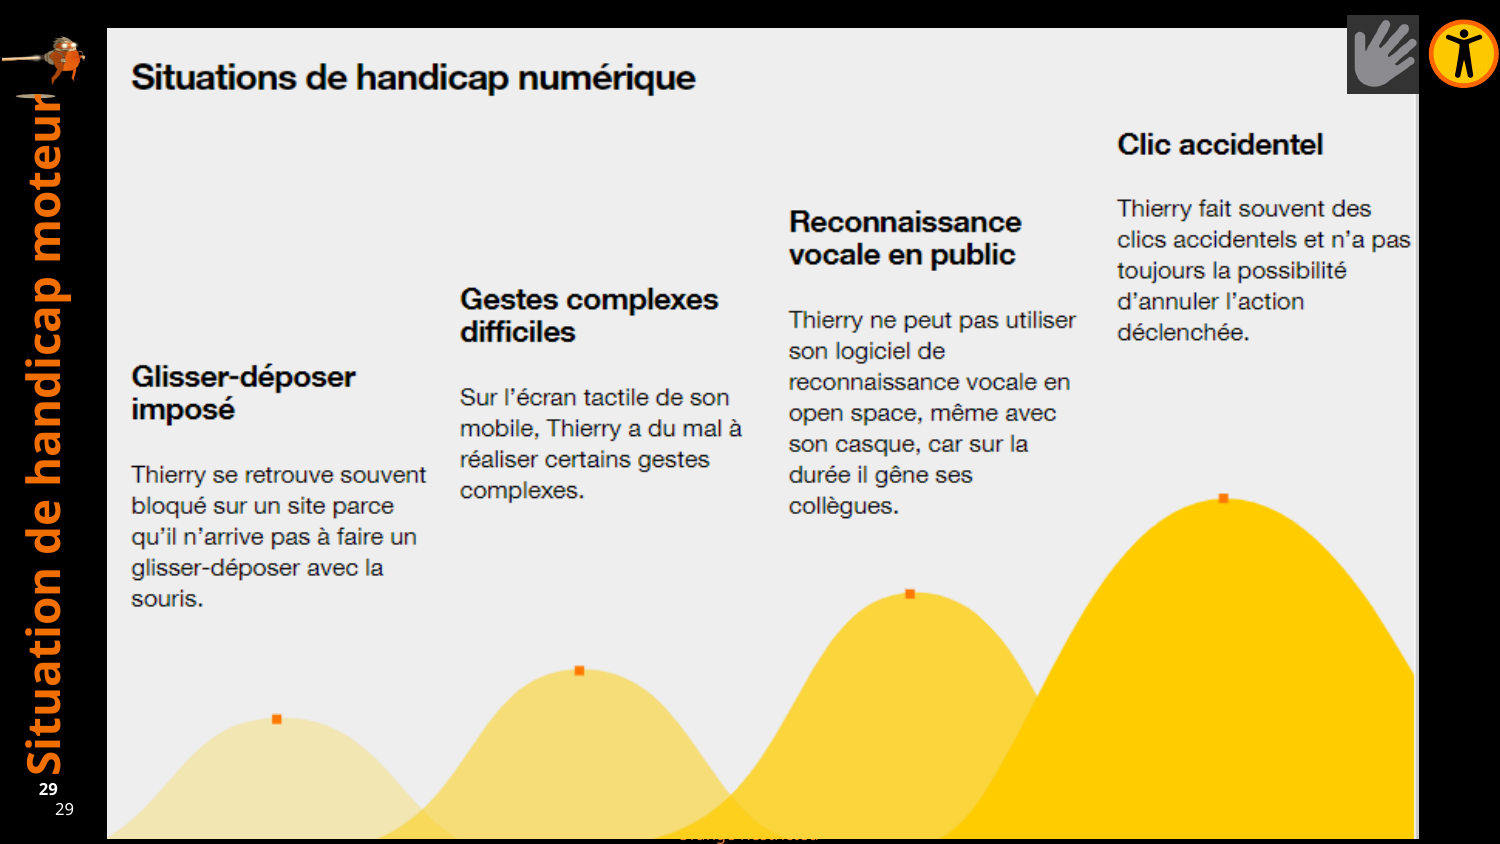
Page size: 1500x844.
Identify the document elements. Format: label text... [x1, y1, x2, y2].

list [107, 28, 1419, 839]
text_box [1430, 20, 1498, 87]
picture [1347, 15, 1419, 94]
picture [2, 35, 87, 99]
title Situation de handicap moteur [20, 91, 107, 777]
